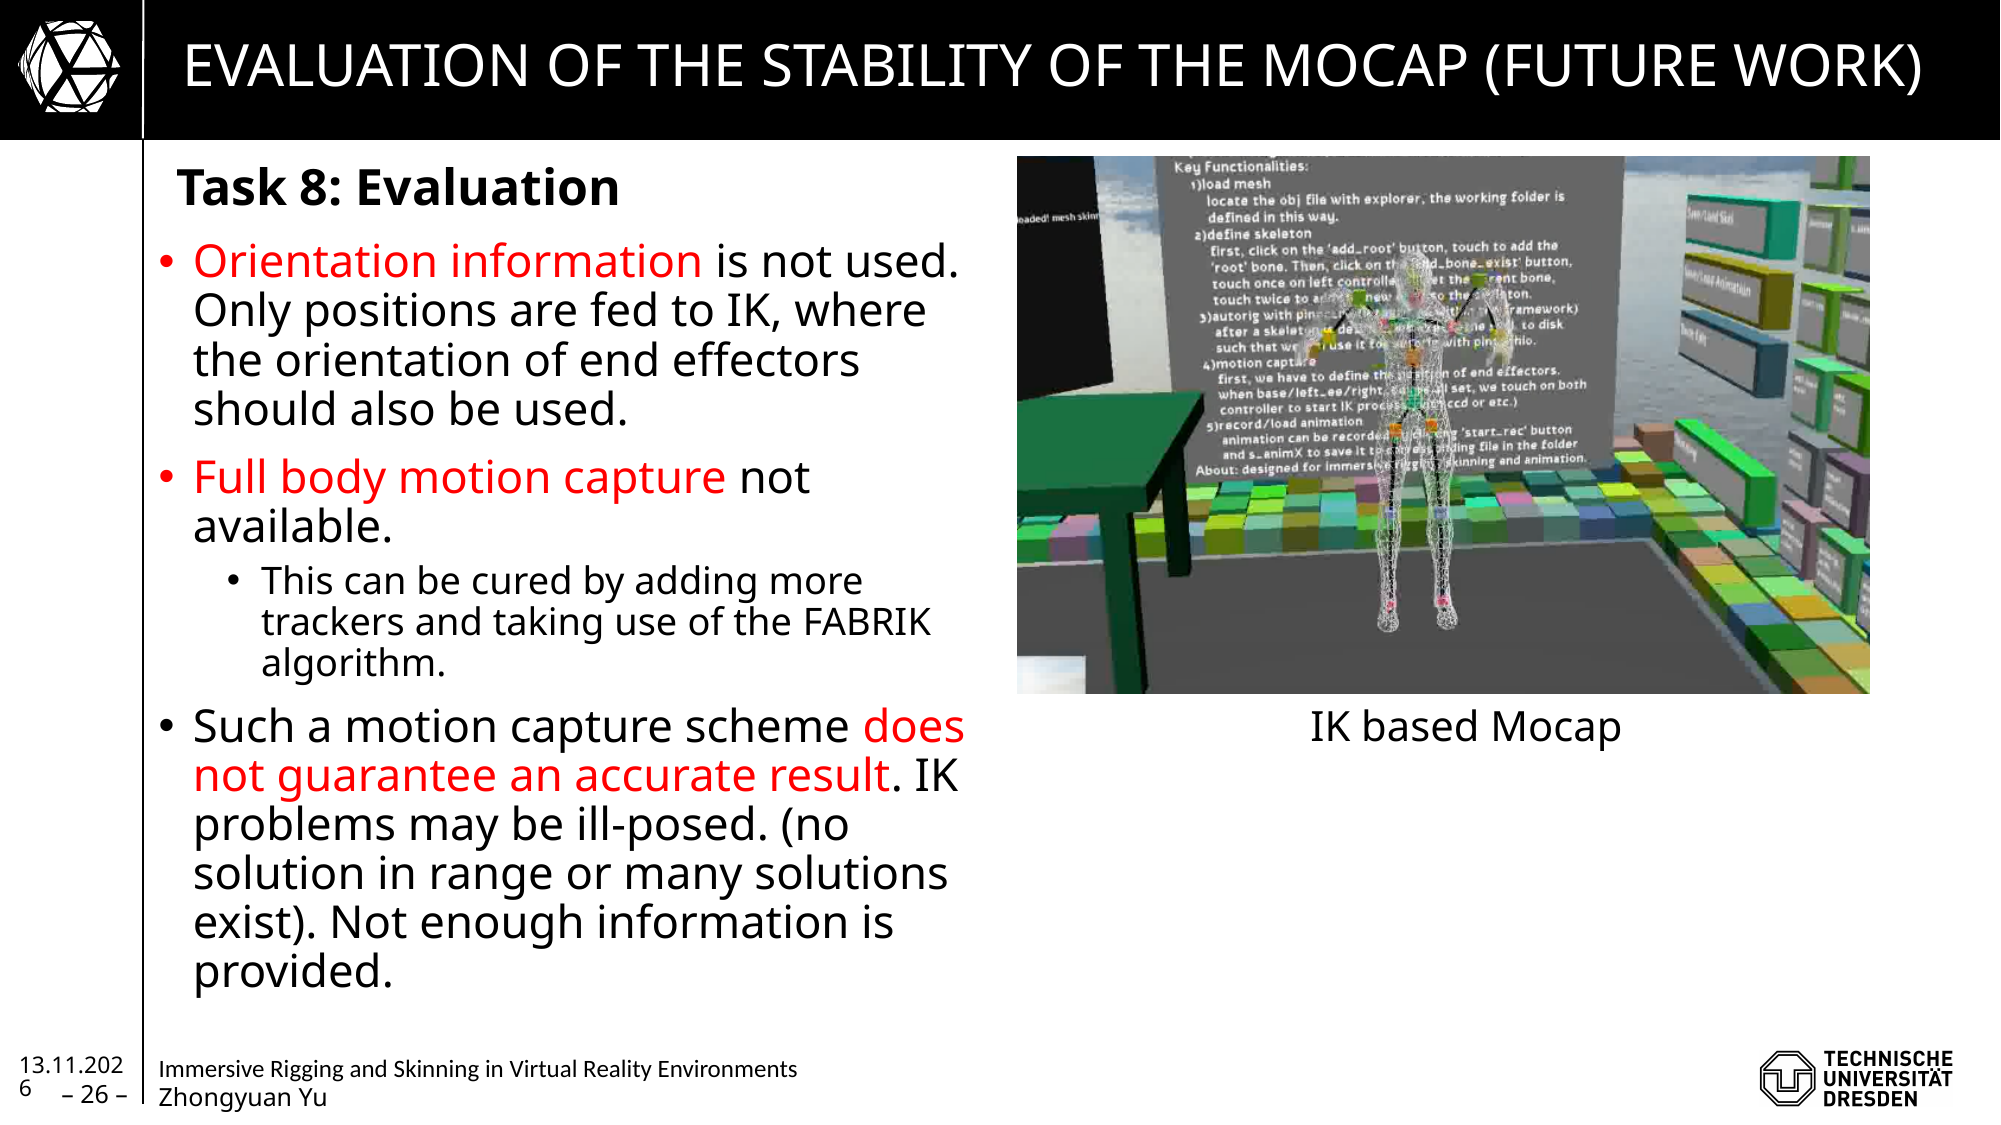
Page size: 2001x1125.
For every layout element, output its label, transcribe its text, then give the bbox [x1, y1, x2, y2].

list Orientation information is not used. Only positions are fed to IK, where the orientation of end effectors should also be used. Full body motion capture not available. This can be cured by adding more trackers and taking use of the FABRIK algorithm. Such a motion capture scheme does not guarantee an accurate result. IK problems may be ill-posed. (no solution in range or many solutions exist). Not enough information is provided. [143, 231, 1018, 1012]
list IK based Mocap [1310, 705, 2000, 752]
picture [1759, 1050, 1953, 1107]
title Evaluation of the stability of the mocap (Future work) [167, 28, 1946, 122]
slide_number – 26 – [3, 1070, 143, 1121]
picture [1015, 156, 1978, 694]
list Task 8: Evaluation [161, 154, 1000, 232]
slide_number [3, 1040, 152, 1092]
